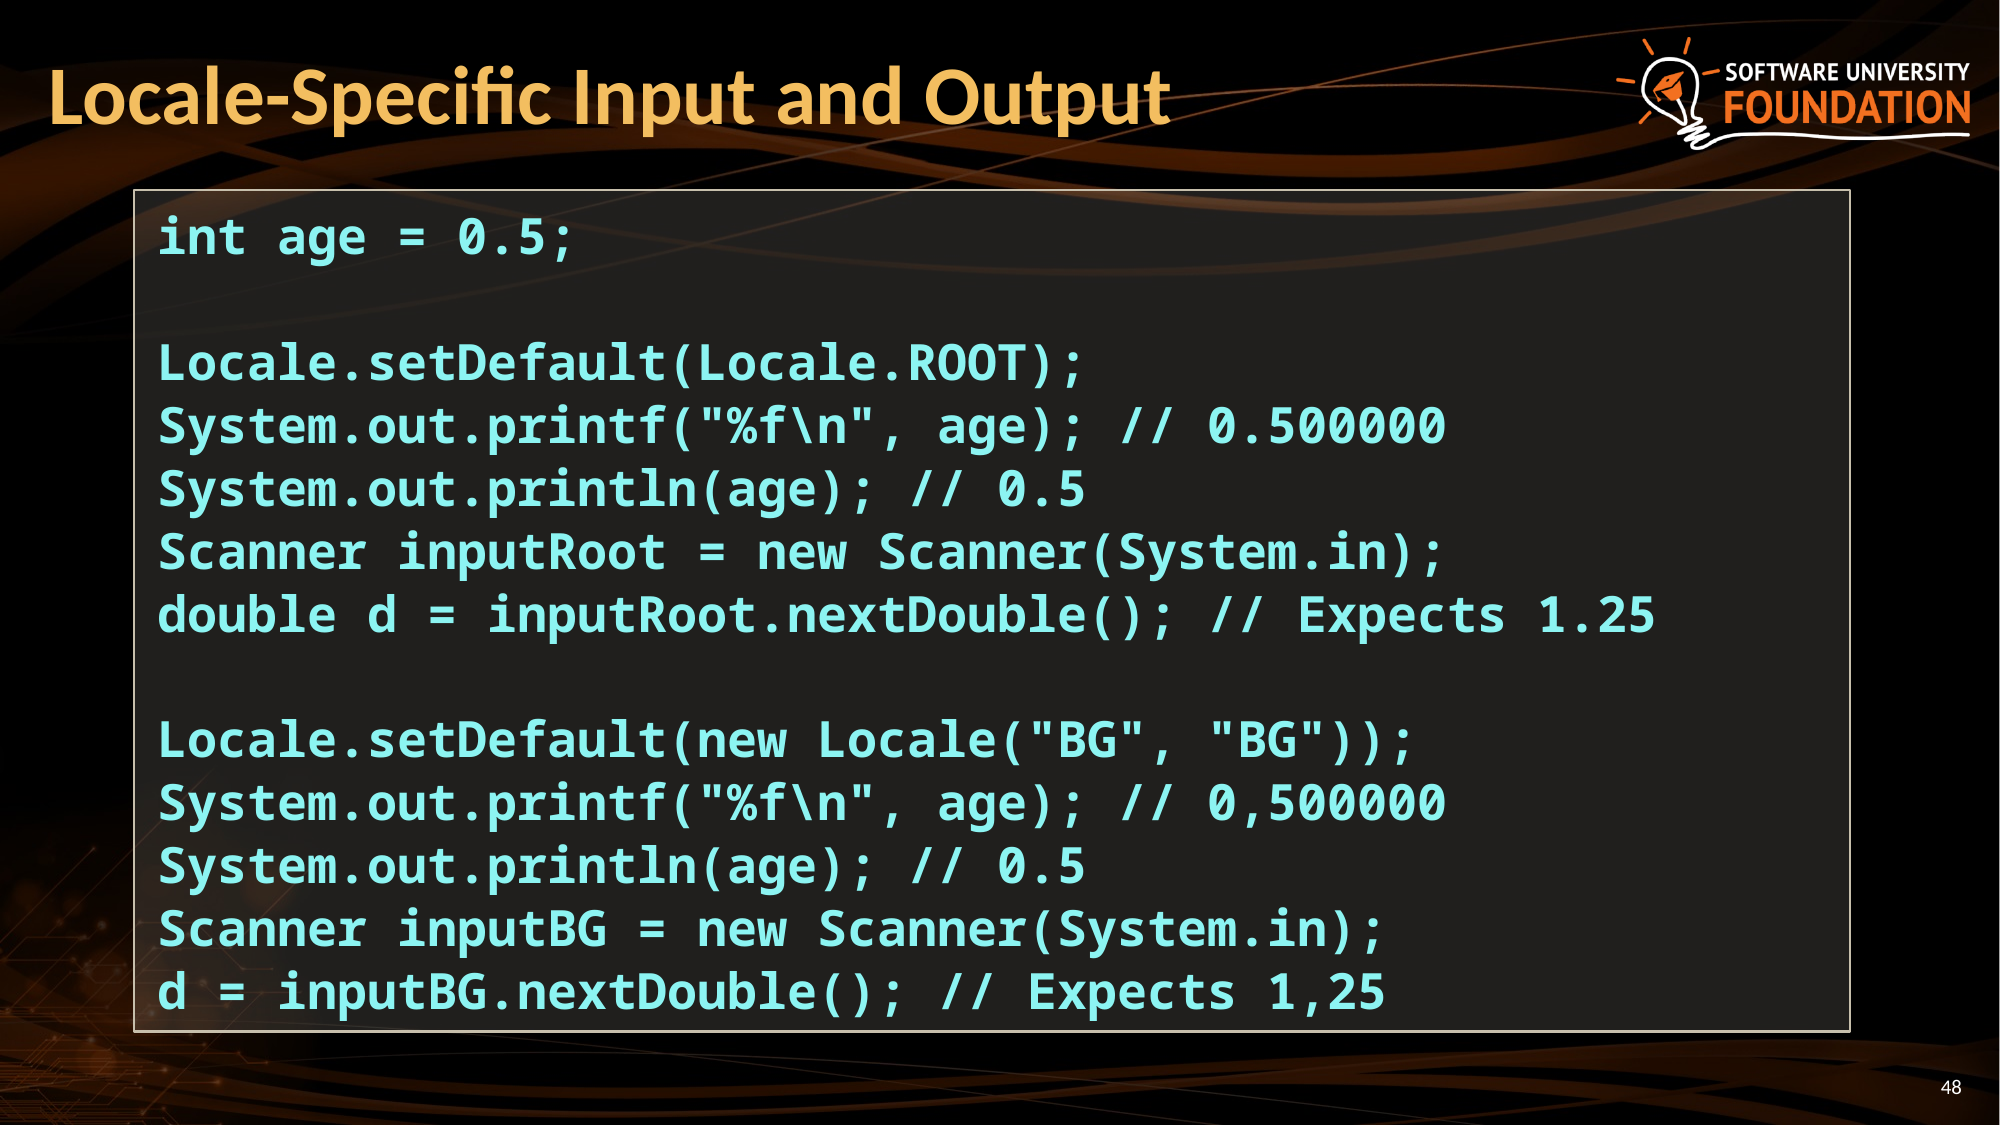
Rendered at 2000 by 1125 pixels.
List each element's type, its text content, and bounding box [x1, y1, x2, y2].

title Locale-Specific Input and Output [30, 6, 1602, 189]
picture [0, 0, 2000, 1125]
slide_number 48 [1897, 1070, 1968, 1103]
text_box int age = 0.5; Locale.setDefault(Locale.ROOT); System.out.printf("%f\n", age); // 0.500000 System.out.println(age); // 0.5 Scanner inputRoot = new Scanner(System.in); double d = inputRoot.nextDouble(); // Expects 1.25 Locale.setDefault(new Locale("BG", "BG")); System.out.printf("%f\n", age); // 0,500000 System.out.println(age); // 0.5 Scanner inputBG = new Scanner(System.in); d = inputBG.nextDouble(); // Expects 1,25 [133, 189, 1850, 1032]
